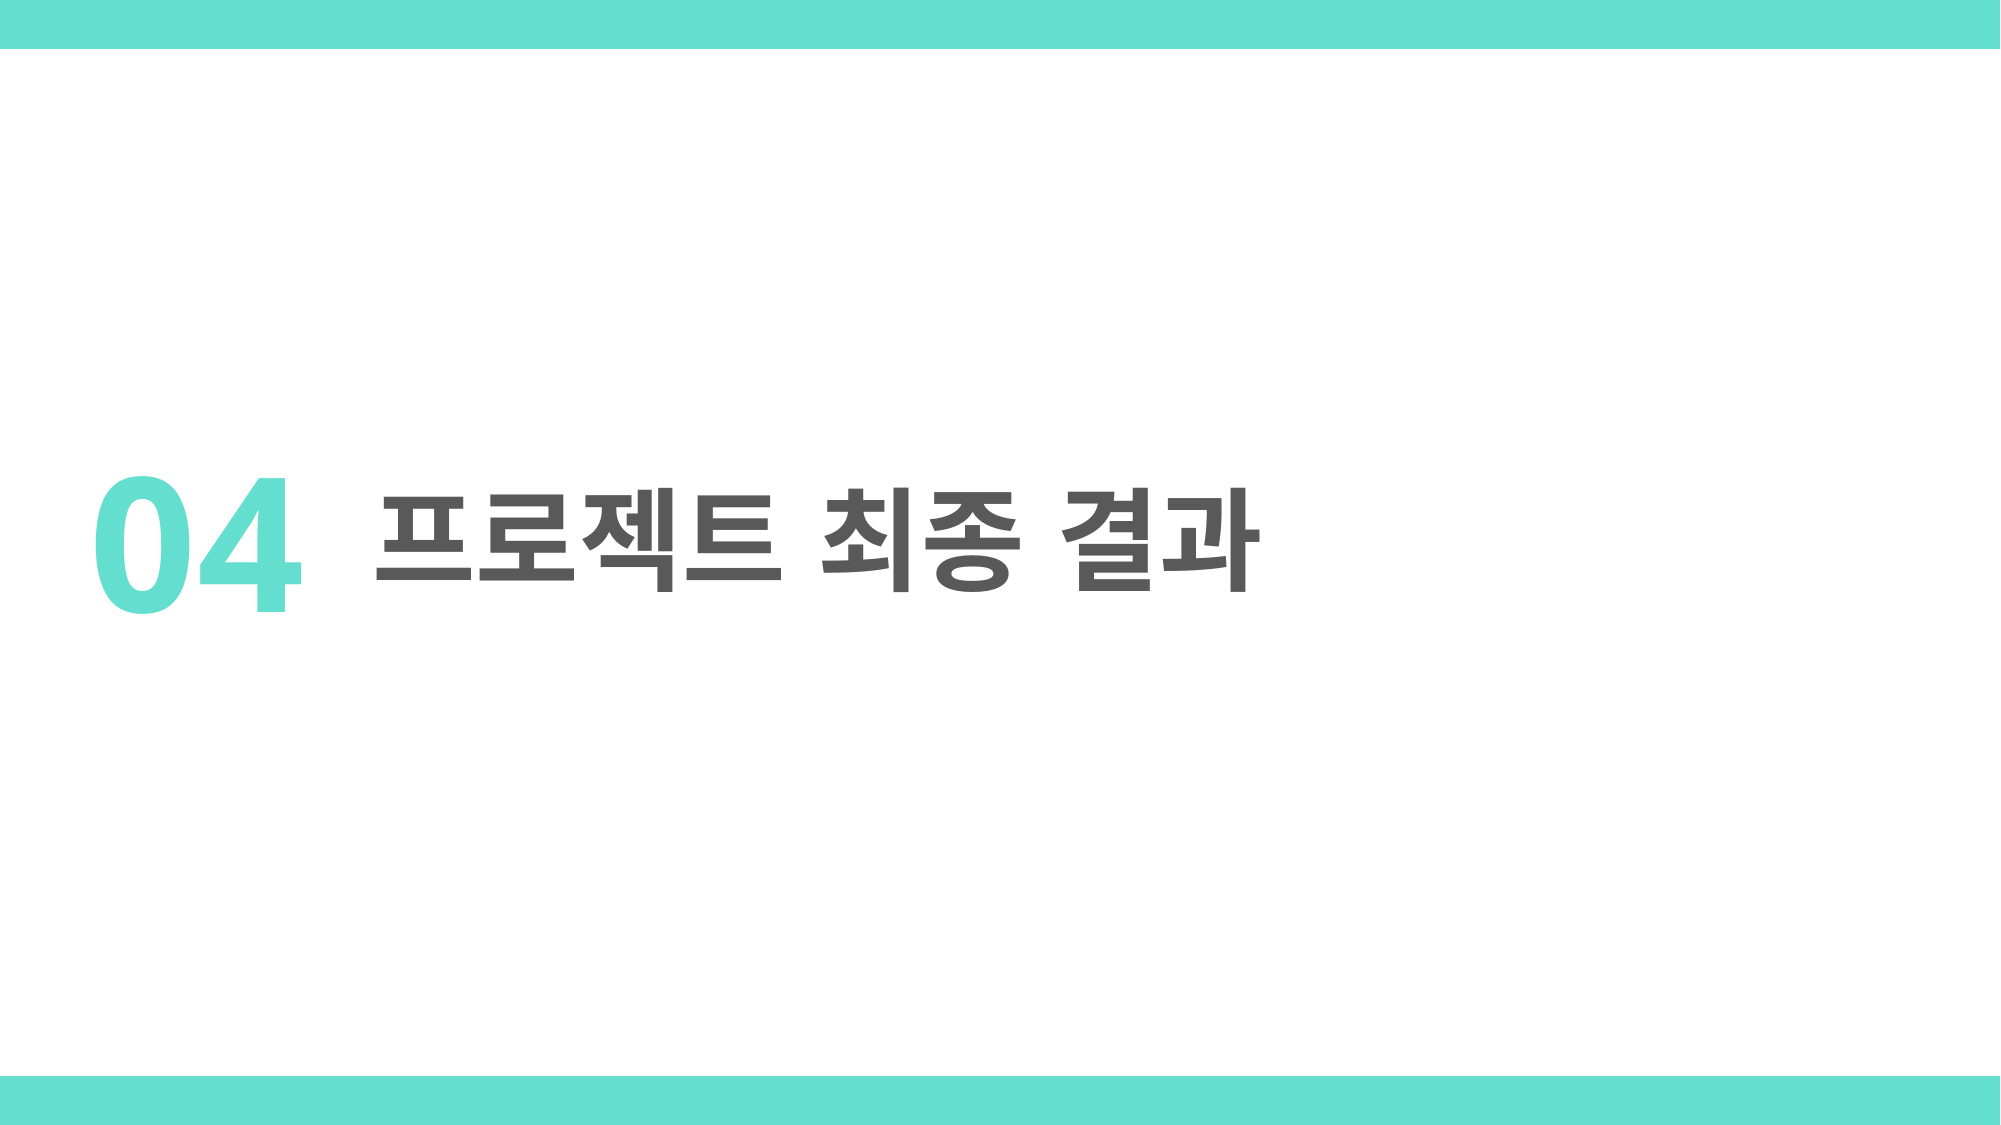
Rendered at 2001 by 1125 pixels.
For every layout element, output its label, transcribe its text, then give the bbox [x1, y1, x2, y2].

text_box [0, 1075, 2000, 1125]
text_box 프로젝트 최종 결과 [357, 462, 1899, 613]
text_box [0, 0, 2000, 50]
text_box 04 [74, 417, 358, 657]
